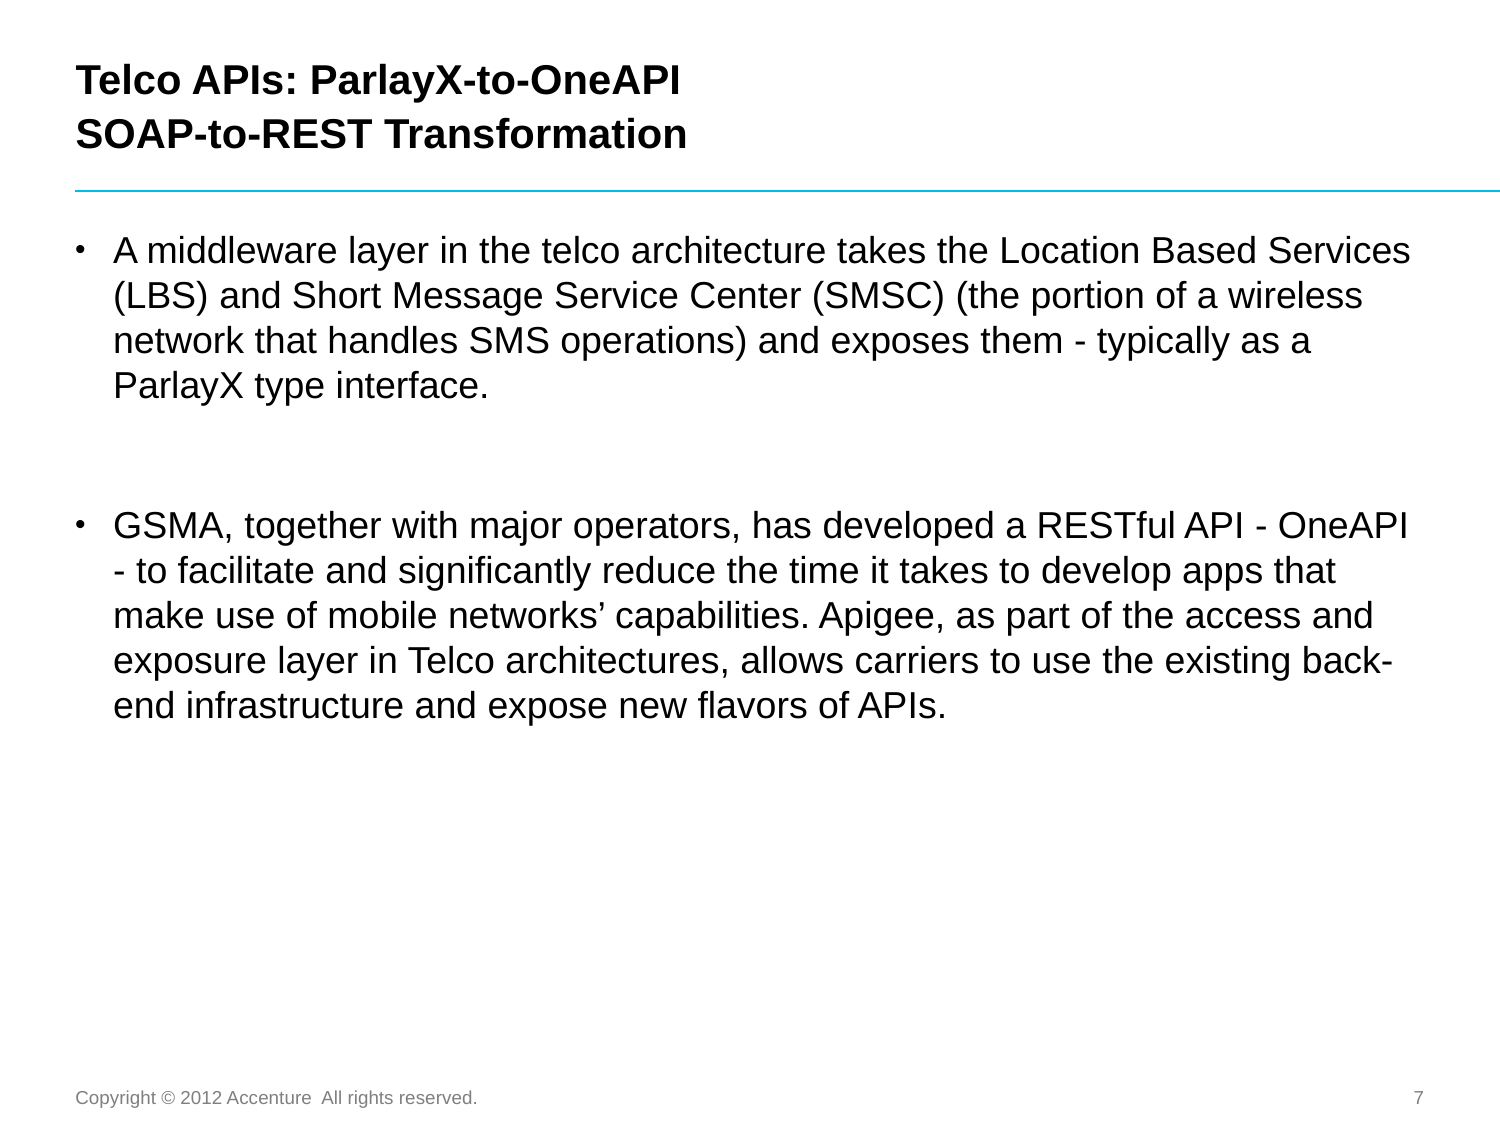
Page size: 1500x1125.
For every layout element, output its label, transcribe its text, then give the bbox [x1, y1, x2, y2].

title Telco APIs: ParlayX-to-OneAPI SOAP-to-REST Transformation [75, 27, 1422, 157]
list A middleware layer in the telco architecture takes the Location Based Services (LBS) and Short Message Service Center (SMSC) (the portion of a wireless network that handles SMS operations) and exposes them - typically as a ParlayX type interface. GSMA, together with major operators, has developed a RESTful API - OneAPI - to facilitate and significantly reduce the time it takes to develop apps that make use of mobile networks’ capabilities. Apigee, as part of the access and exposure layer in Telco architectures, allows carriers to use the existing back-end infrastructure and expose new flavors of APIs. [75, 226, 1425, 1018]
